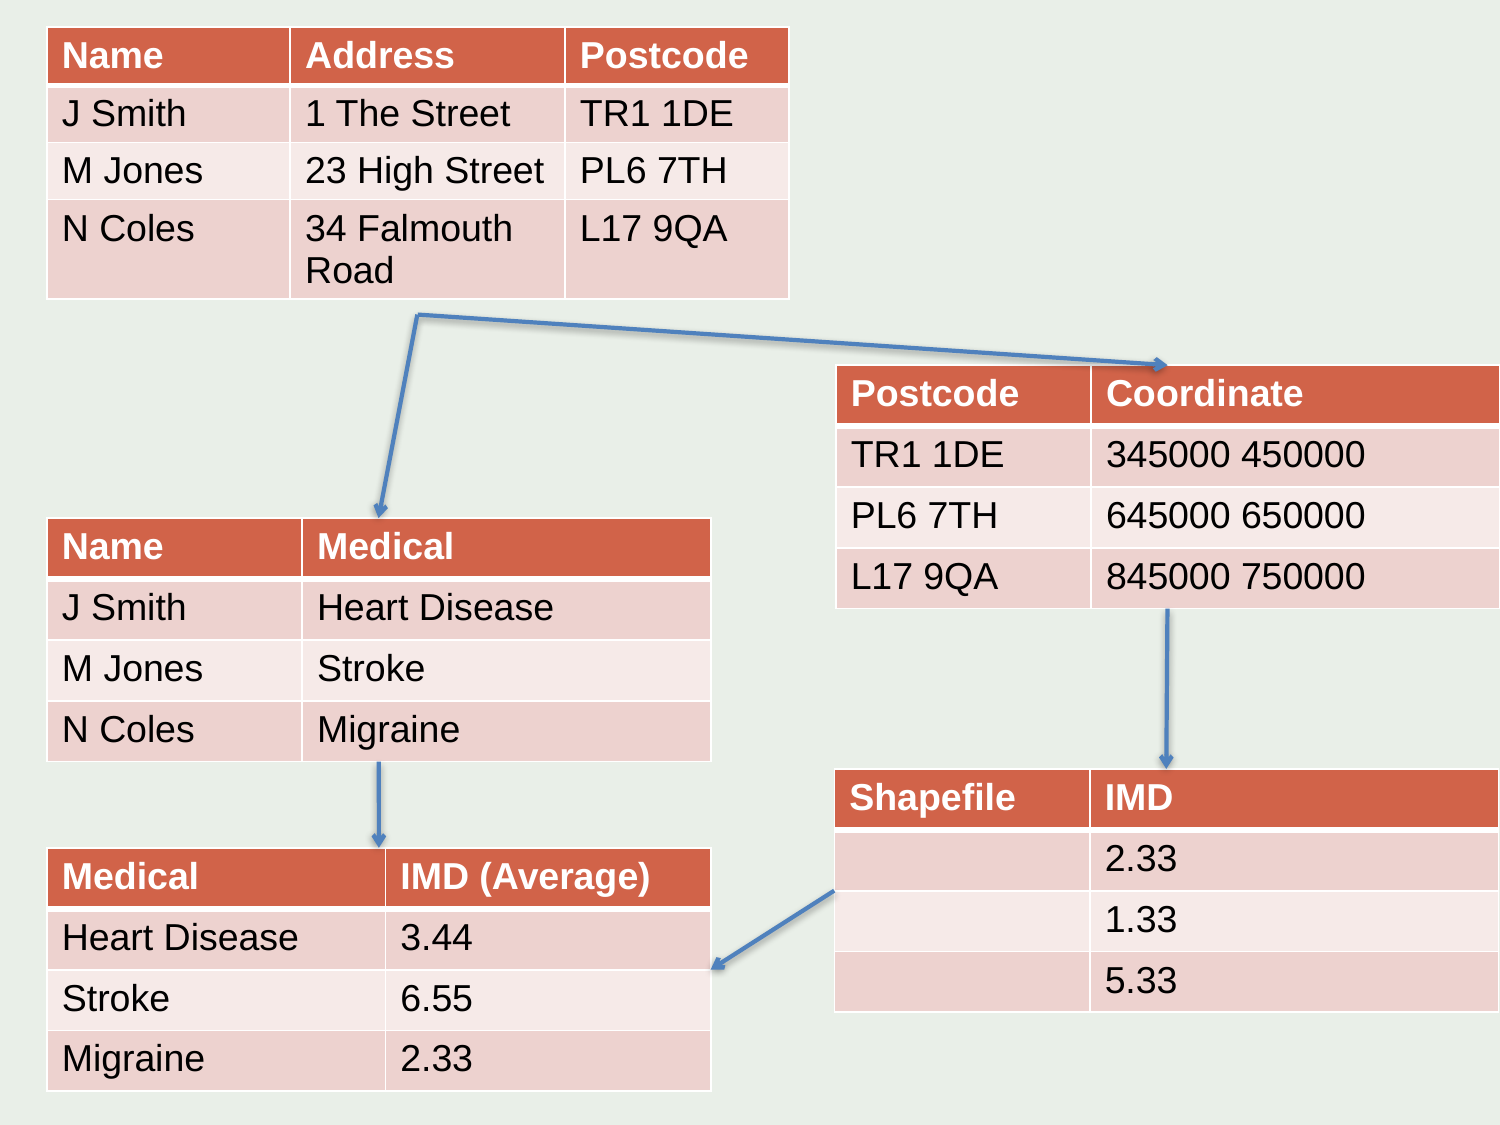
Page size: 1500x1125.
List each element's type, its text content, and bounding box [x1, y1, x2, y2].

text_box [371, 761, 387, 848]
table_cell Heart Disease [48, 912, 385, 969]
table_header Postcode [837, 366, 1090, 423]
text_box [1159, 608, 1174, 769]
table_cell J Smith [48, 582, 301, 639]
table_cell Stroke [303, 641, 710, 700]
table_cell [835, 833, 1089, 890]
table_cell TR1 1DE [837, 429, 1090, 486]
table_cell J Smith [48, 88, 289, 142]
table_header IMD [1091, 770, 1498, 827]
table_header Name [48, 519, 301, 576]
table_header Medical [303, 519, 710, 576]
text_box [417, 312, 1168, 372]
table_cell Heart Disease [303, 582, 710, 639]
table_cell N Coles [48, 702, 301, 761]
table_cell TR1 1DE [566, 88, 788, 142]
text_box [710, 888, 836, 970]
text_box [373, 314, 420, 519]
table_cell Stroke [48, 971, 385, 1030]
table_cell 1.33 [1091, 892, 1498, 951]
table_cell L17 9QA [837, 549, 1090, 608]
table_header Name [48, 28, 289, 83]
table_cell [835, 892, 1089, 951]
table_cell PL6 7TH [566, 143, 788, 199]
table_header Postcode [566, 28, 788, 83]
table_cell 345000 450000 [1092, 429, 1499, 486]
table_cell L17 9QA [566, 200, 788, 298]
table_cell 3.44 [386, 912, 710, 969]
table_cell 1 The Street [291, 88, 564, 142]
table_header Medical [48, 849, 385, 906]
table_header IMD (Average) [386, 849, 710, 906]
table_header Address [291, 28, 564, 83]
table_cell 845000 750000 [1092, 549, 1499, 608]
table_cell M Jones [48, 641, 301, 700]
table_cell Migraine [303, 702, 710, 761]
table_cell M Jones [48, 143, 289, 199]
table_cell 2.33 [386, 1031, 710, 1090]
table_header Shapefile [835, 770, 1089, 827]
table_cell 6.55 [386, 971, 710, 1030]
table_cell 645000 650000 [1092, 488, 1499, 547]
table_cell 23 High Street [291, 143, 564, 199]
table_cell N Coles [48, 200, 289, 298]
table_header Coordinate [1092, 366, 1499, 423]
table_cell PL6 7TH [837, 488, 1090, 547]
table_cell Migraine [48, 1031, 385, 1090]
table_cell 34 Falmouth Road [291, 200, 564, 298]
table_cell 5.33 [1091, 952, 1498, 1011]
table_cell [835, 952, 1089, 1011]
table_cell 2.33 [1091, 833, 1498, 890]
